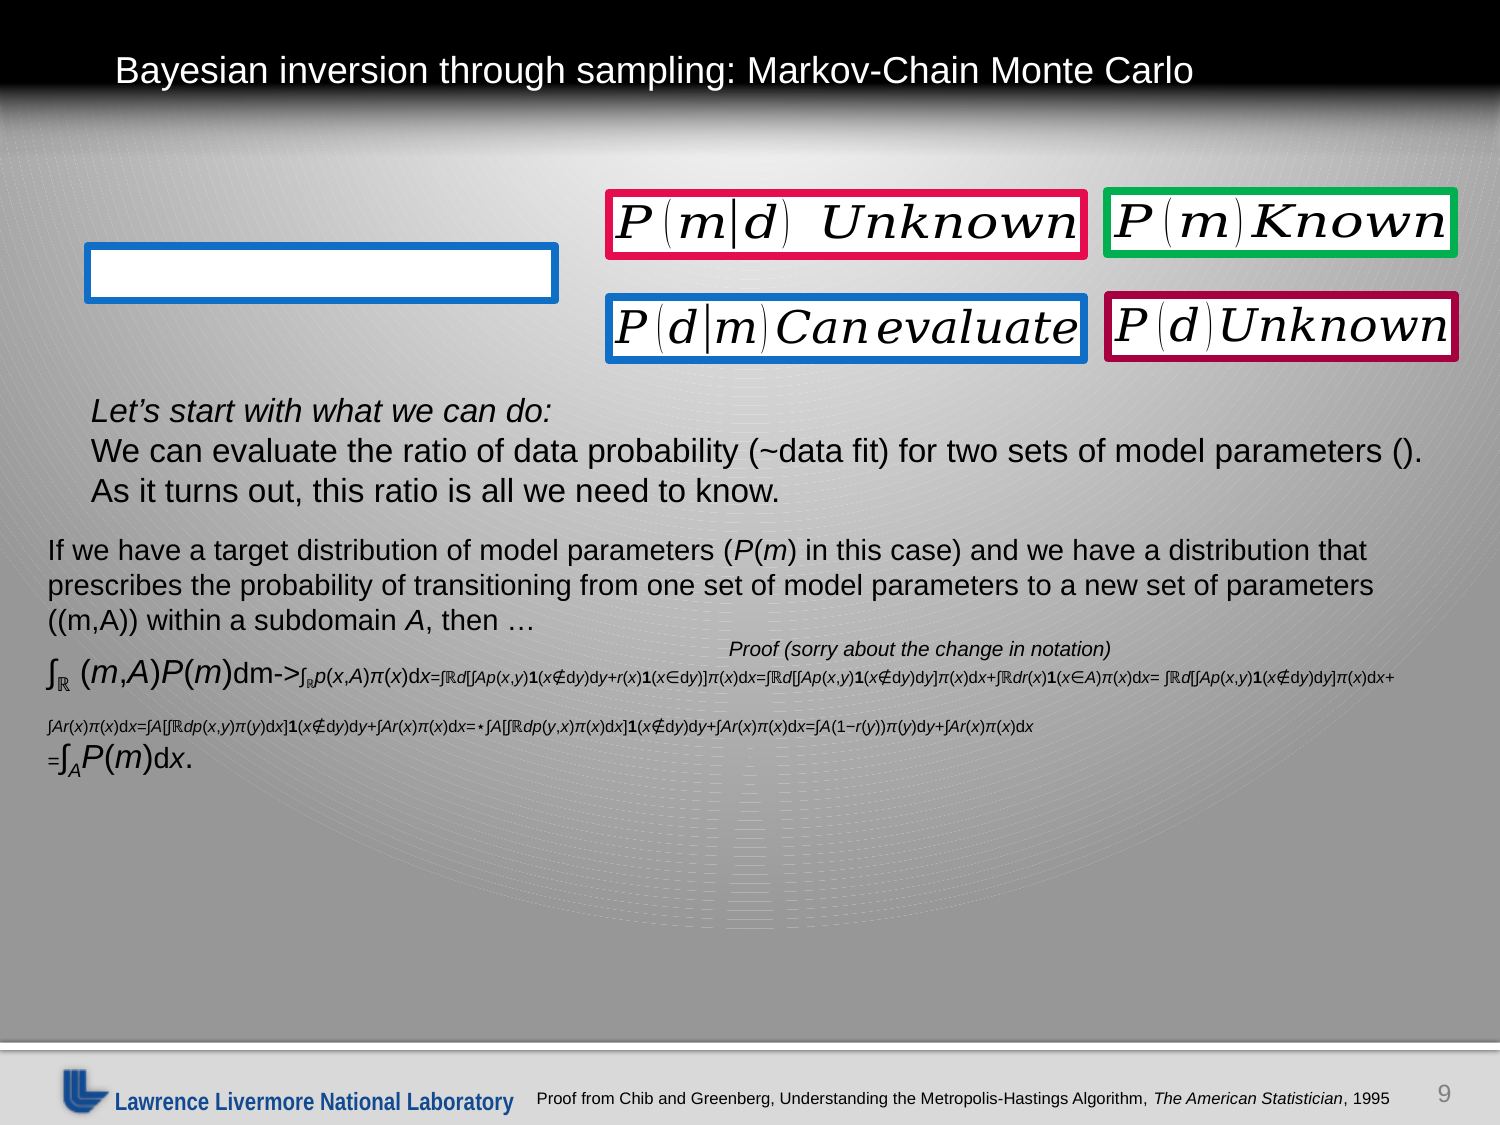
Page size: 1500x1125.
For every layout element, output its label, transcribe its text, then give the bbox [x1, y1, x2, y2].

text_box Proof from Chib and Greenberg, Understanding the Metropolis-Hastings Algorithm, The American Statistician, 1995 [521, 1081, 1410, 1116]
text_box [0, 0, 1500, 150]
text_box Bayesian inversion through sampling: Markov-Chain Monte Carlo [100, 5, 1488, 132]
text_box [63, 0, 1452, 125]
text_box Proof (sorry about the change in notation) [714, 628, 1127, 669]
slide_number 9 [1345, 1062, 1467, 1108]
picture [56, 1068, 112, 1119]
